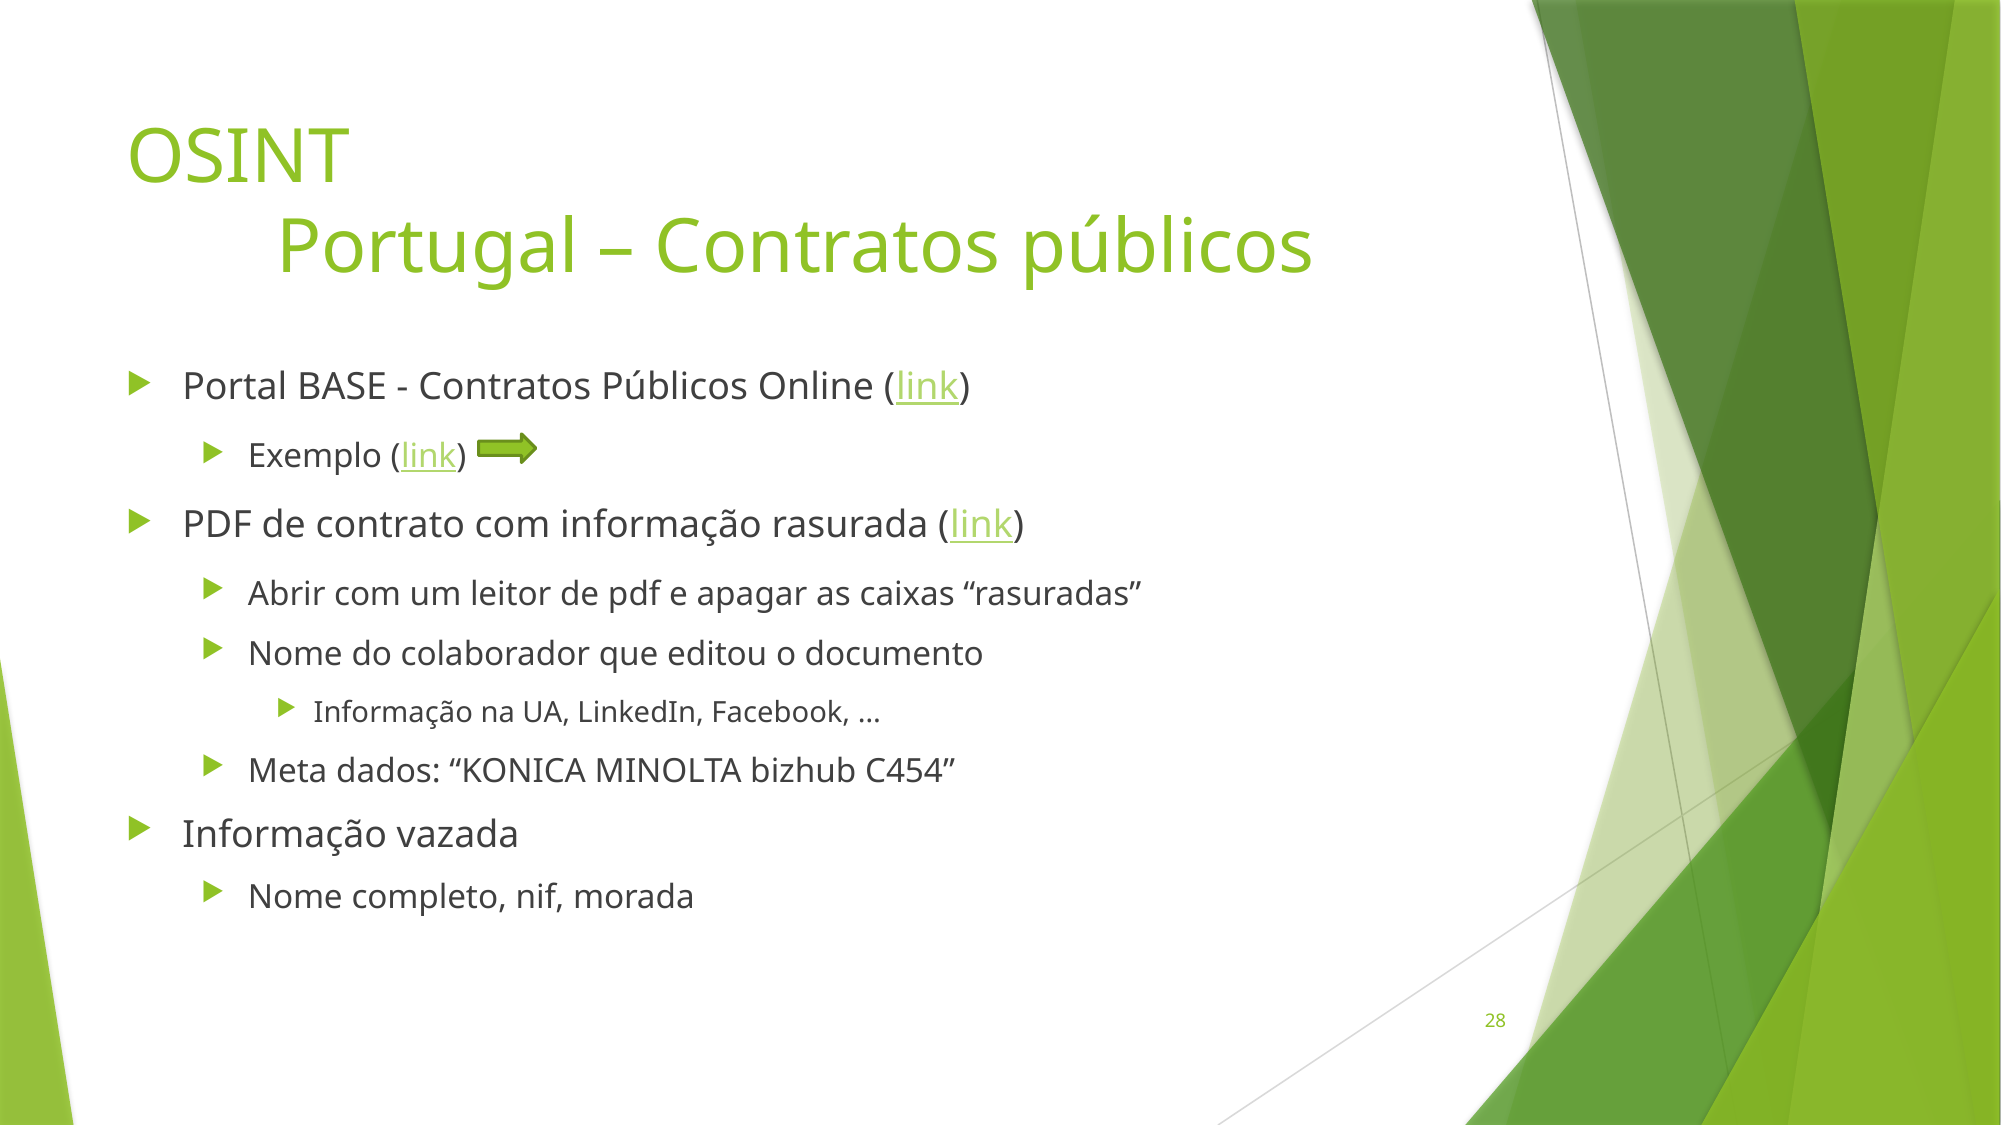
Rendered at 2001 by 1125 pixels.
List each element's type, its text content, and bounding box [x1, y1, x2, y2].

title OSINT Portugal – Contratos públicos [111, 99, 1522, 317]
text_box [477, 432, 537, 464]
list Portal BASE - Contratos Públicos Online (link) Exemplo (link) PDF de contrato com informação rasurada (link) Abrir com um leitor de pdf e apagar as caixas “rasuradas” Nome do colaborador que editou o documento Informação na UA, LinkedIn, Facebook, … Meta dados: “KONICA MINOLTA bizhub C454” Informação vazada Nome completo, nif, morada [111, 354, 1522, 992]
slide_number 28 [1409, 991, 1522, 1051]
